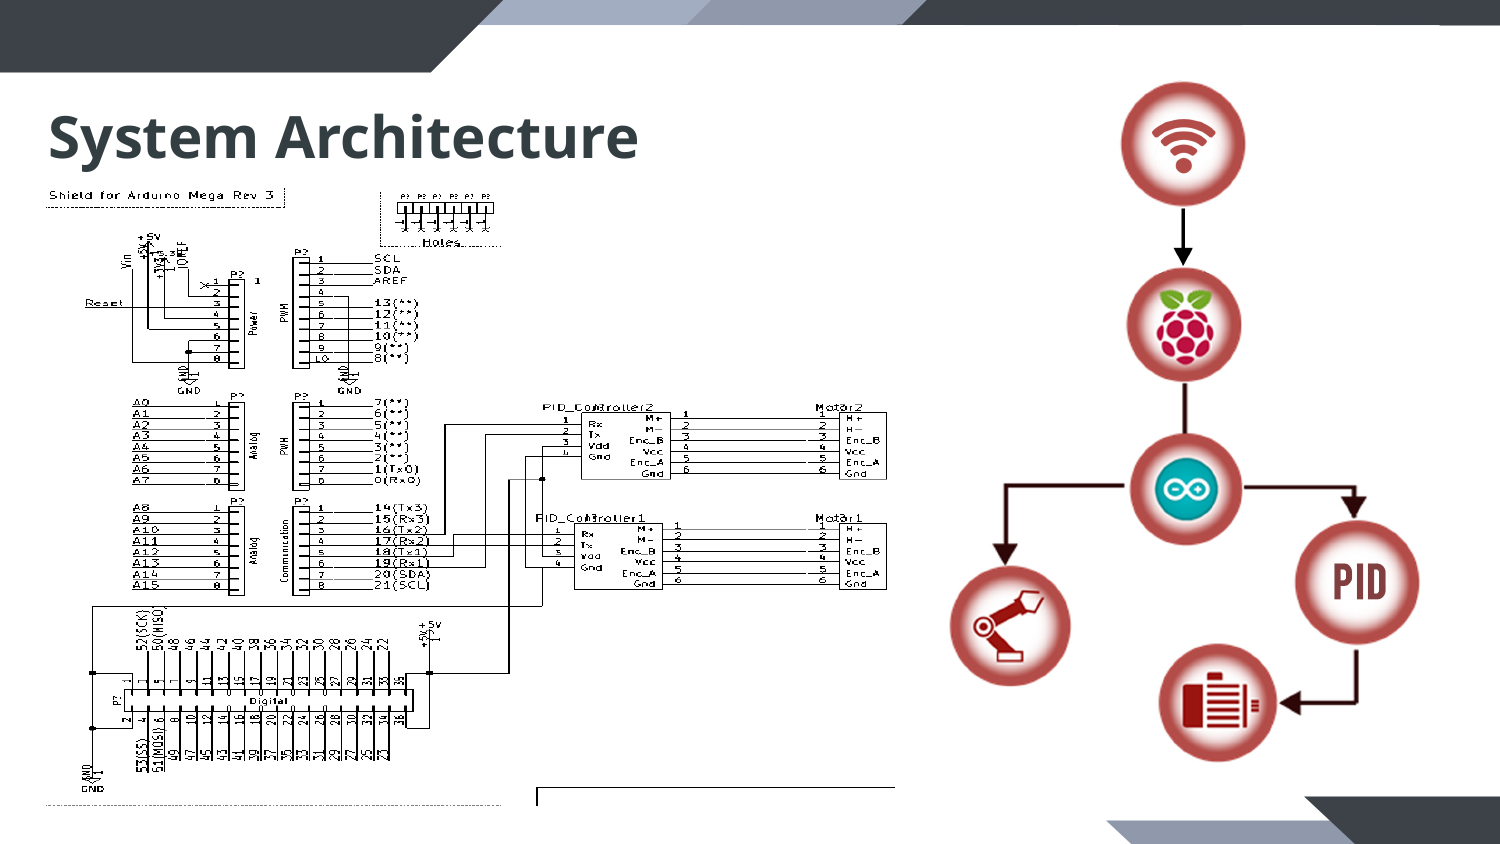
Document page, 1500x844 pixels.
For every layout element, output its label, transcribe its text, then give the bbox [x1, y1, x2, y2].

text_box System Architecture [34, 92, 687, 177]
picture [0, 0, 1500, 844]
